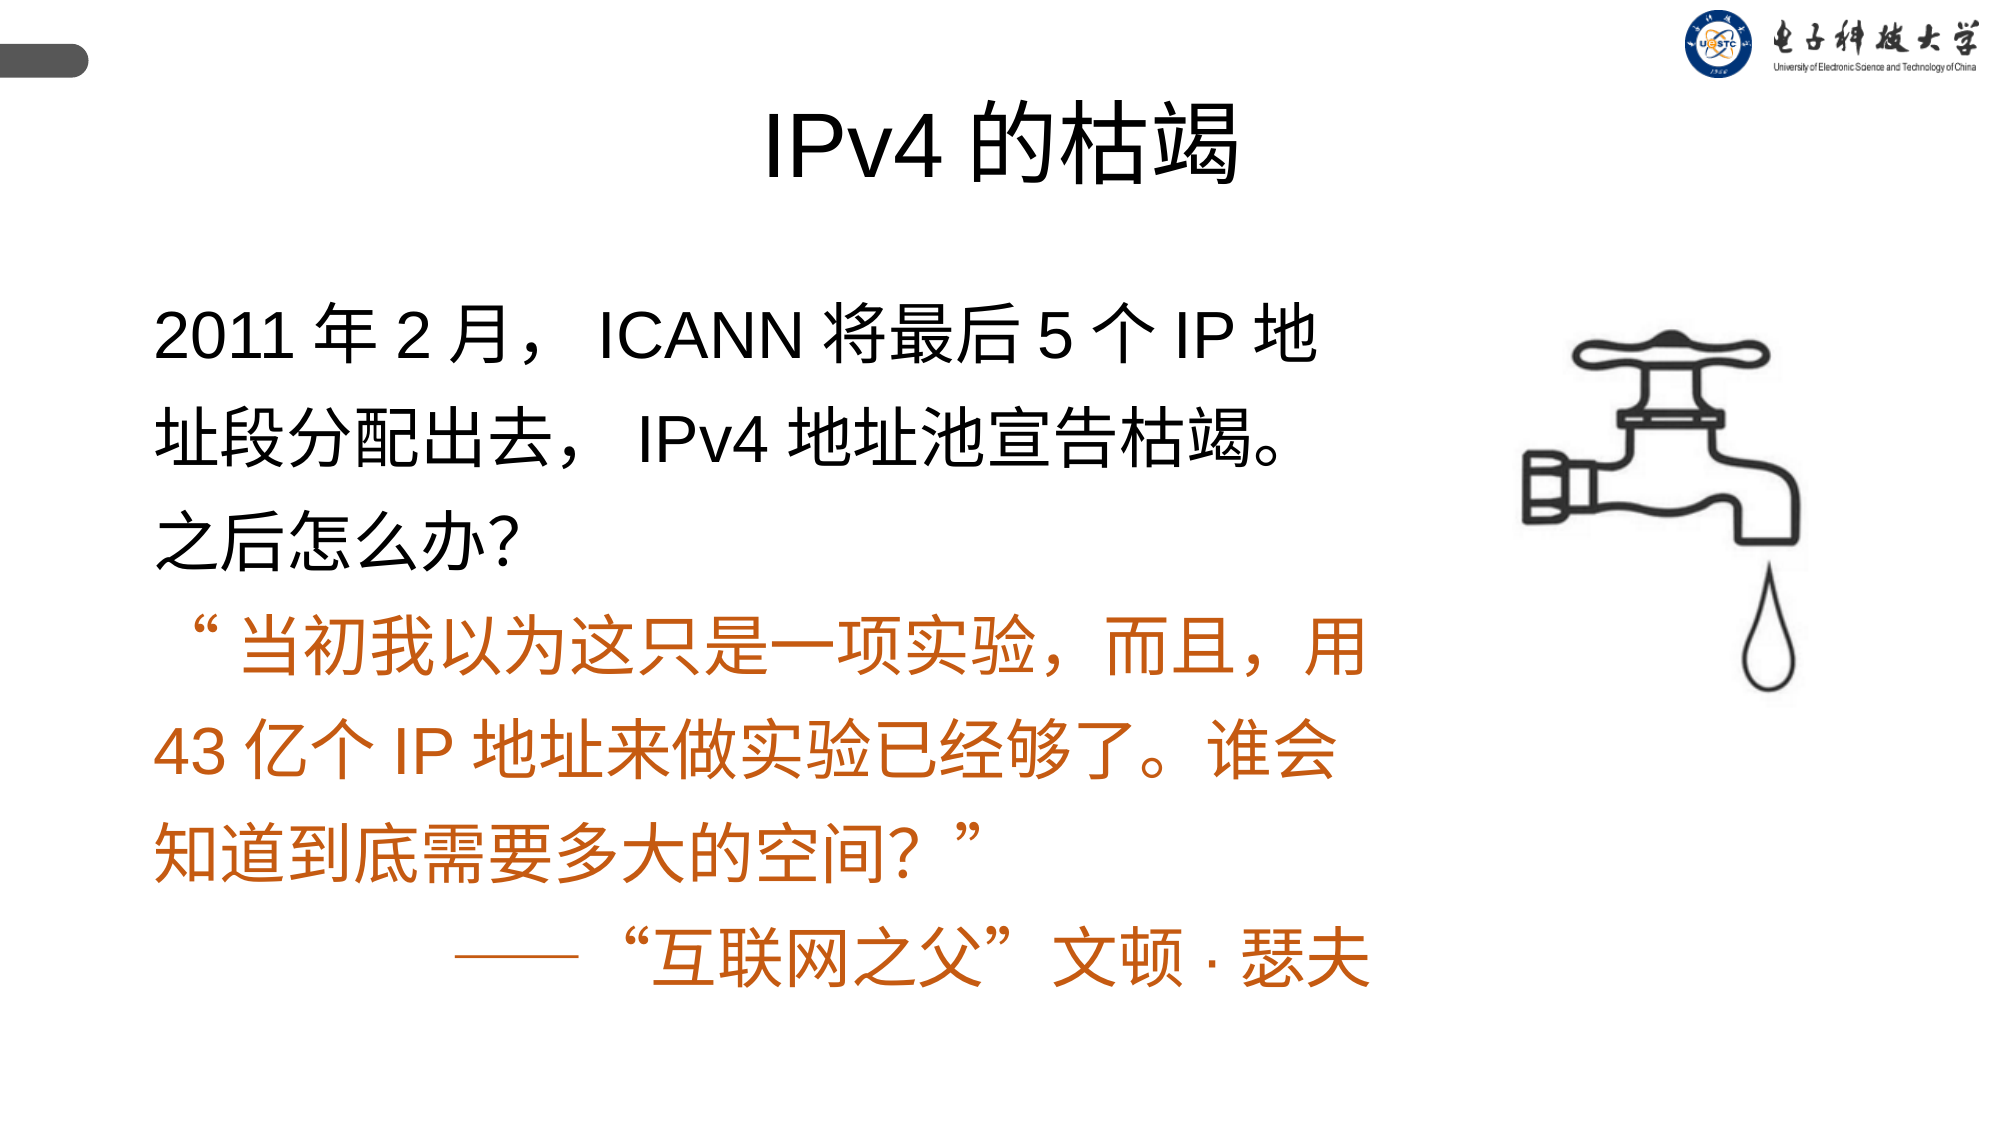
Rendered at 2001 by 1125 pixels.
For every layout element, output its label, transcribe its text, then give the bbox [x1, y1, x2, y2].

title IPv4的枯竭 [151, 90, 1852, 279]
picture [1436, 278, 1901, 711]
picture [1685, 10, 1979, 78]
list 2011年2月，ICANN将最后5个IP地址段分配出去，IPv4地址池宣告枯竭。 之后怎么办？ “当初我以为这只是一项实验，而且，用43亿个IP地址来做实验已经够了。谁会知道到底需要多大的空间？” ——“互联网之父”文顿·瑟夫 [138, 260, 1388, 1024]
